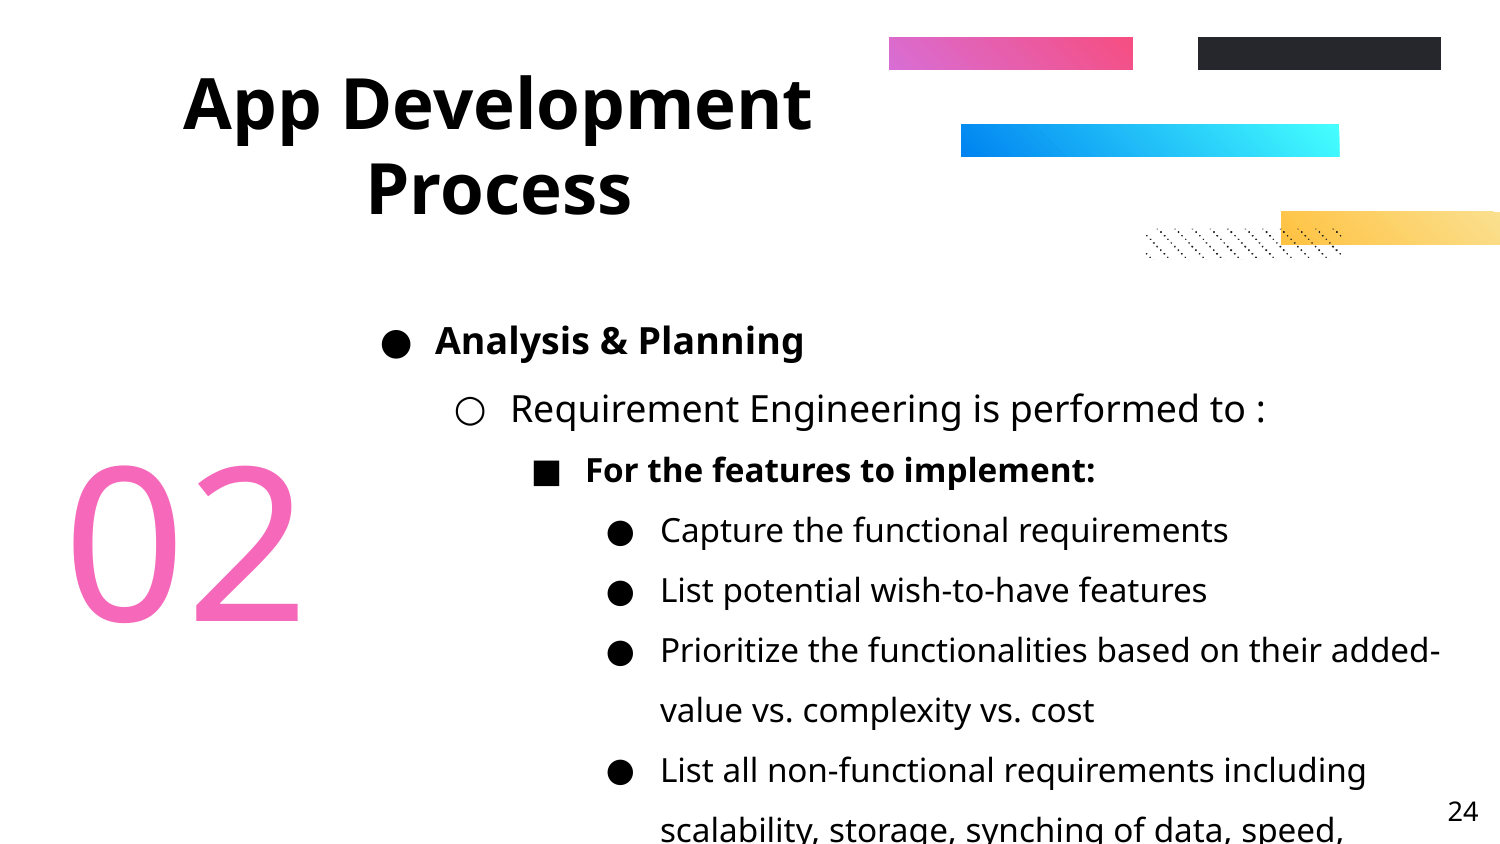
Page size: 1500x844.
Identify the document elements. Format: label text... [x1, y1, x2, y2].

title App Development Process [39, 37, 959, 251]
picture [1144, 228, 1343, 260]
slide_number ‹#› [1403, 779, 1494, 844]
subtitle Analysis & Planning Requirement Engineering is performed to : For the features to implement: Capture the functional requirements List potential wish-to-have features Prioritize the functionalities based on their added-value vs. complexity vs. cost List all non-functional requirements including scalability, storage, synching of data, speed, [345, 279, 1475, 776]
text_box 02 [48, 359, 326, 679]
